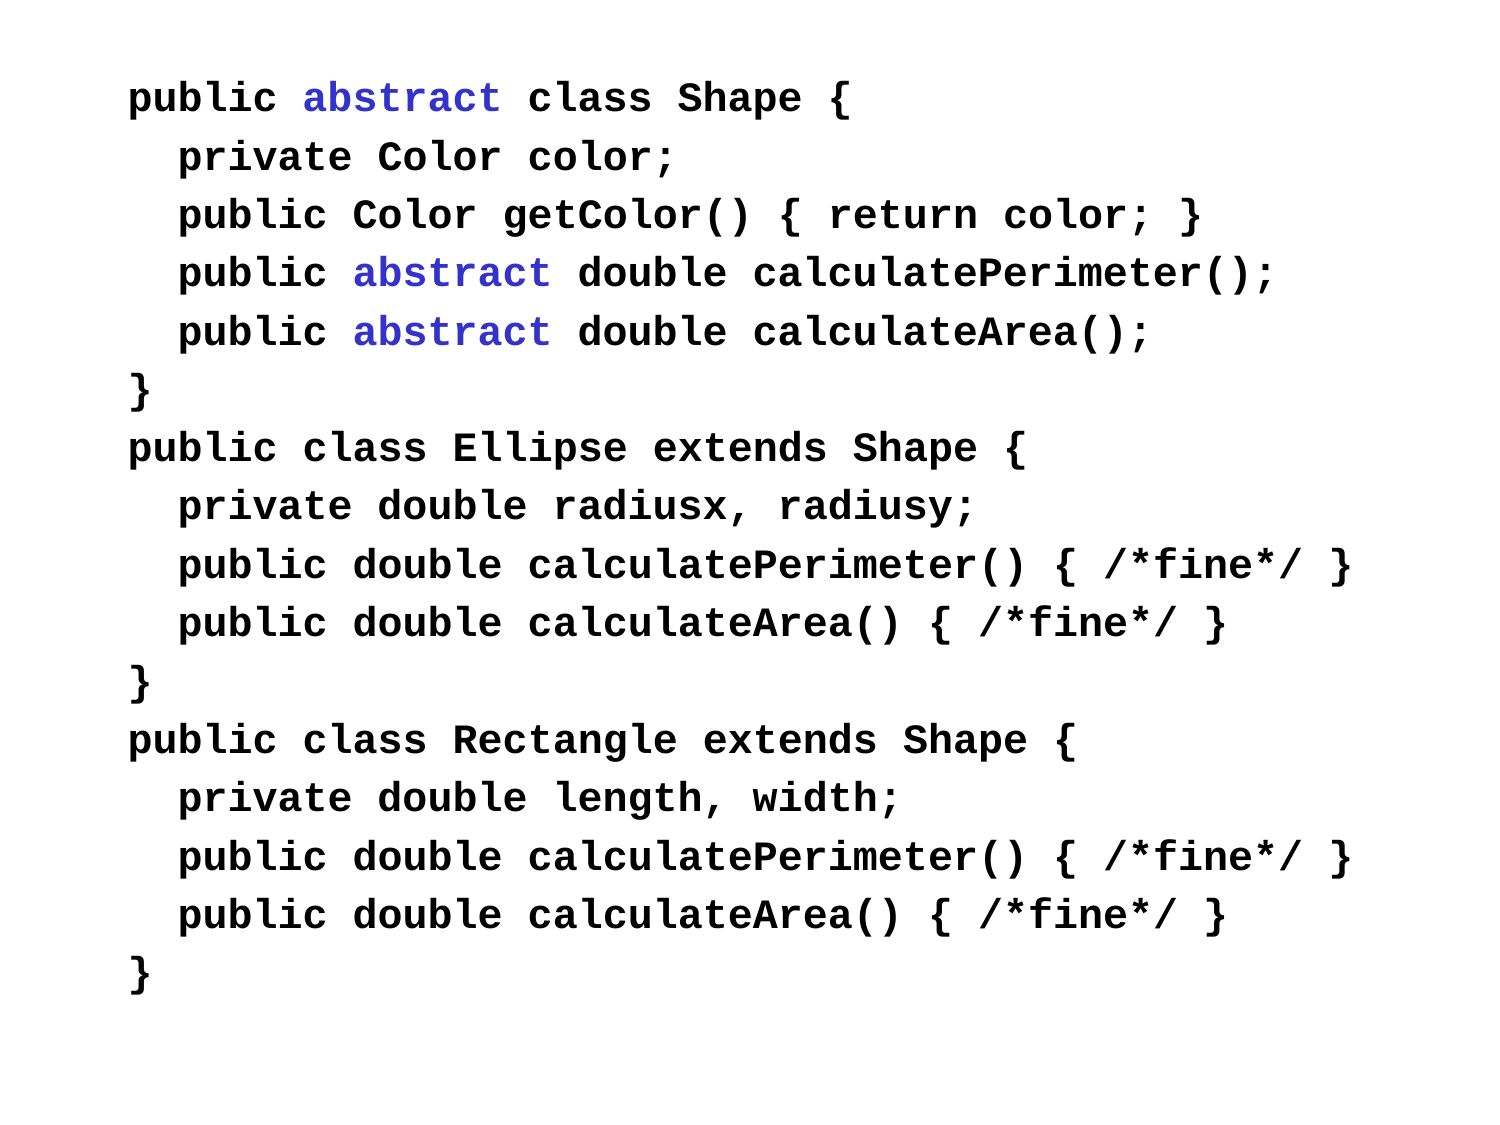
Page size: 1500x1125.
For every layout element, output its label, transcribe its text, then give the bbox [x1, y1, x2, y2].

list public abstract class Shape { private Color color; public Color getColor() { return color; } public abstract double calculatePerimeter(); public abstract double calculateArea(); } public class Ellipse extends Shape { private double radiusx, radiusy; public double calculatePerimeter() { /*fine*/ } public double calculateArea() { /*fine*/ } } public class Rectangle extends Shape { private double length, width; public double calculatePerimeter() { /*fine*/ } public double calculateArea() { /*fine*/ } } [112, 62, 1476, 1001]
